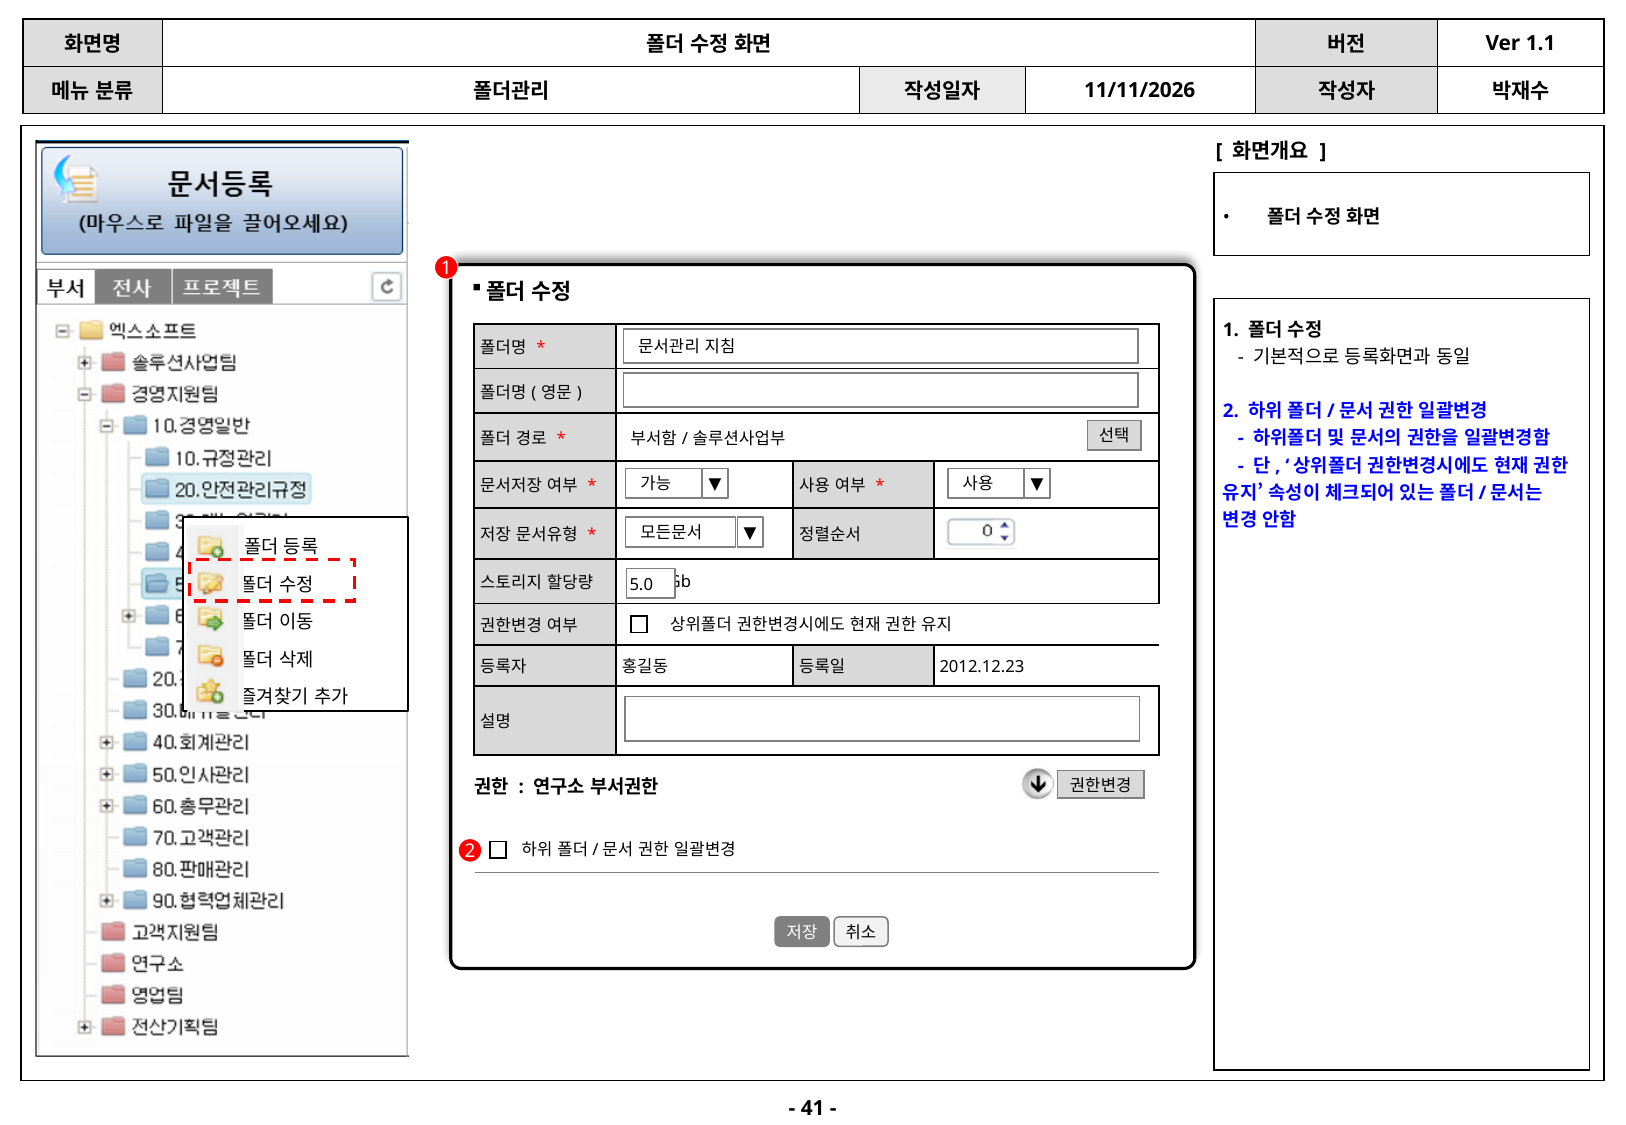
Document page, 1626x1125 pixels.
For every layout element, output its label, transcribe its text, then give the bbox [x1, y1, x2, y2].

text_box 사용 [946, 466, 1022, 500]
table_cell 사용 여부 * [794, 462, 933, 507]
table_cell 폴더 경로 * [475, 414, 615, 460]
table_header 화면명 [24, 20, 162, 66]
table_cell 설명 [475, 687, 615, 754]
table_cell 작성일자 [860, 67, 1025, 113]
table_cell [617, 462, 792, 507]
text_box ▼ [735, 515, 765, 549]
table_cell 폴더명(영문) [475, 369, 615, 412]
table_cell [617, 369, 1158, 412]
text_box 폴더 수정 [469, 267, 904, 315]
table_cell [617, 604, 1159, 644]
table_cell [935, 509, 1158, 558]
table_cell [617, 509, 792, 558]
text_box 취소 [834, 916, 889, 947]
table_cell [617, 687, 1158, 754]
text_box [624, 696, 1140, 742]
text_box 폴더 수정 화면 [1214, 172, 1590, 256]
text_box 선택 [1087, 420, 1142, 450]
table_header 폴더명 * [475, 325, 615, 368]
table_header [617, 325, 1158, 368]
text_box ▼ [700, 466, 730, 500]
table_cell Gb [617, 560, 1158, 603]
table_cell [1026, 67, 1255, 113]
picture [32, 140, 409, 1058]
table_cell 정렬순서 [794, 509, 933, 558]
text_box 상위폴더 권한변경시에도 현재 권한 유지 [670, 613, 953, 634]
text_box ▼ [1022, 466, 1052, 500]
text_box 모든문서 [624, 515, 735, 549]
text_box 5.0 [625, 566, 677, 600]
table_cell 2012.12.23 [935, 646, 1159, 685]
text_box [182, 516, 409, 712]
picture [942, 514, 1018, 549]
table_cell 작성자 [1256, 67, 1437, 113]
text_box 하위 폴더/문서 권한 일괄변경 [521, 838, 737, 859]
text_box [490, 841, 507, 858]
text_box [631, 616, 648, 633]
table_cell 권한변경 여부 [475, 604, 615, 644]
table_cell 메뉴 분류 [24, 67, 162, 113]
table_cell [935, 462, 1158, 507]
table_cell 문서저장 여부 * [475, 462, 615, 507]
table_cell 등록일 [794, 646, 933, 685]
table_cell 등록자 [475, 646, 615, 685]
text_box 저장 [775, 916, 830, 947]
table_cell 저장 문서유형 * [475, 509, 615, 558]
text_box 1 [432, 253, 461, 282]
picture [1021, 767, 1054, 800]
text_box [ 화면개요 ] [1215, 137, 1327, 163]
table_cell 홍길동 [617, 646, 792, 685]
text_box 권한 : 연구소 부서권한 [474, 767, 863, 804]
table_cell 박재수 [1438, 67, 1603, 113]
text_box 가능 [624, 466, 700, 500]
table_header 버전 [1256, 20, 1437, 66]
text_box 권한변경 [1057, 770, 1145, 799]
table_header Ver 1.1 [1438, 20, 1603, 66]
table_cell 부서함/솔루션사업부 [617, 414, 1158, 460]
table_cell 스토리지 할당량 [475, 560, 615, 603]
text_box [623, 372, 1138, 408]
text_box 1. 폴더 수정 - 기본적으로 등록화면과 동일 2. 하위 폴더/문서 권한 일괄변경 - 하위폴더 및 문서의 권한을 일괄변경함 - 단, ‘상위폴더 권한변경시에도 현재 권한 유지’ 속성이 체크되어 있는 폴더/문서는 변경 안함 [1214, 298, 1590, 1071]
text_box 2 [456, 836, 484, 865]
text_box [450, 264, 1195, 969]
table_header 폴더 수정 화면 [163, 20, 1255, 66]
table_cell 폴더관리 [163, 67, 859, 113]
